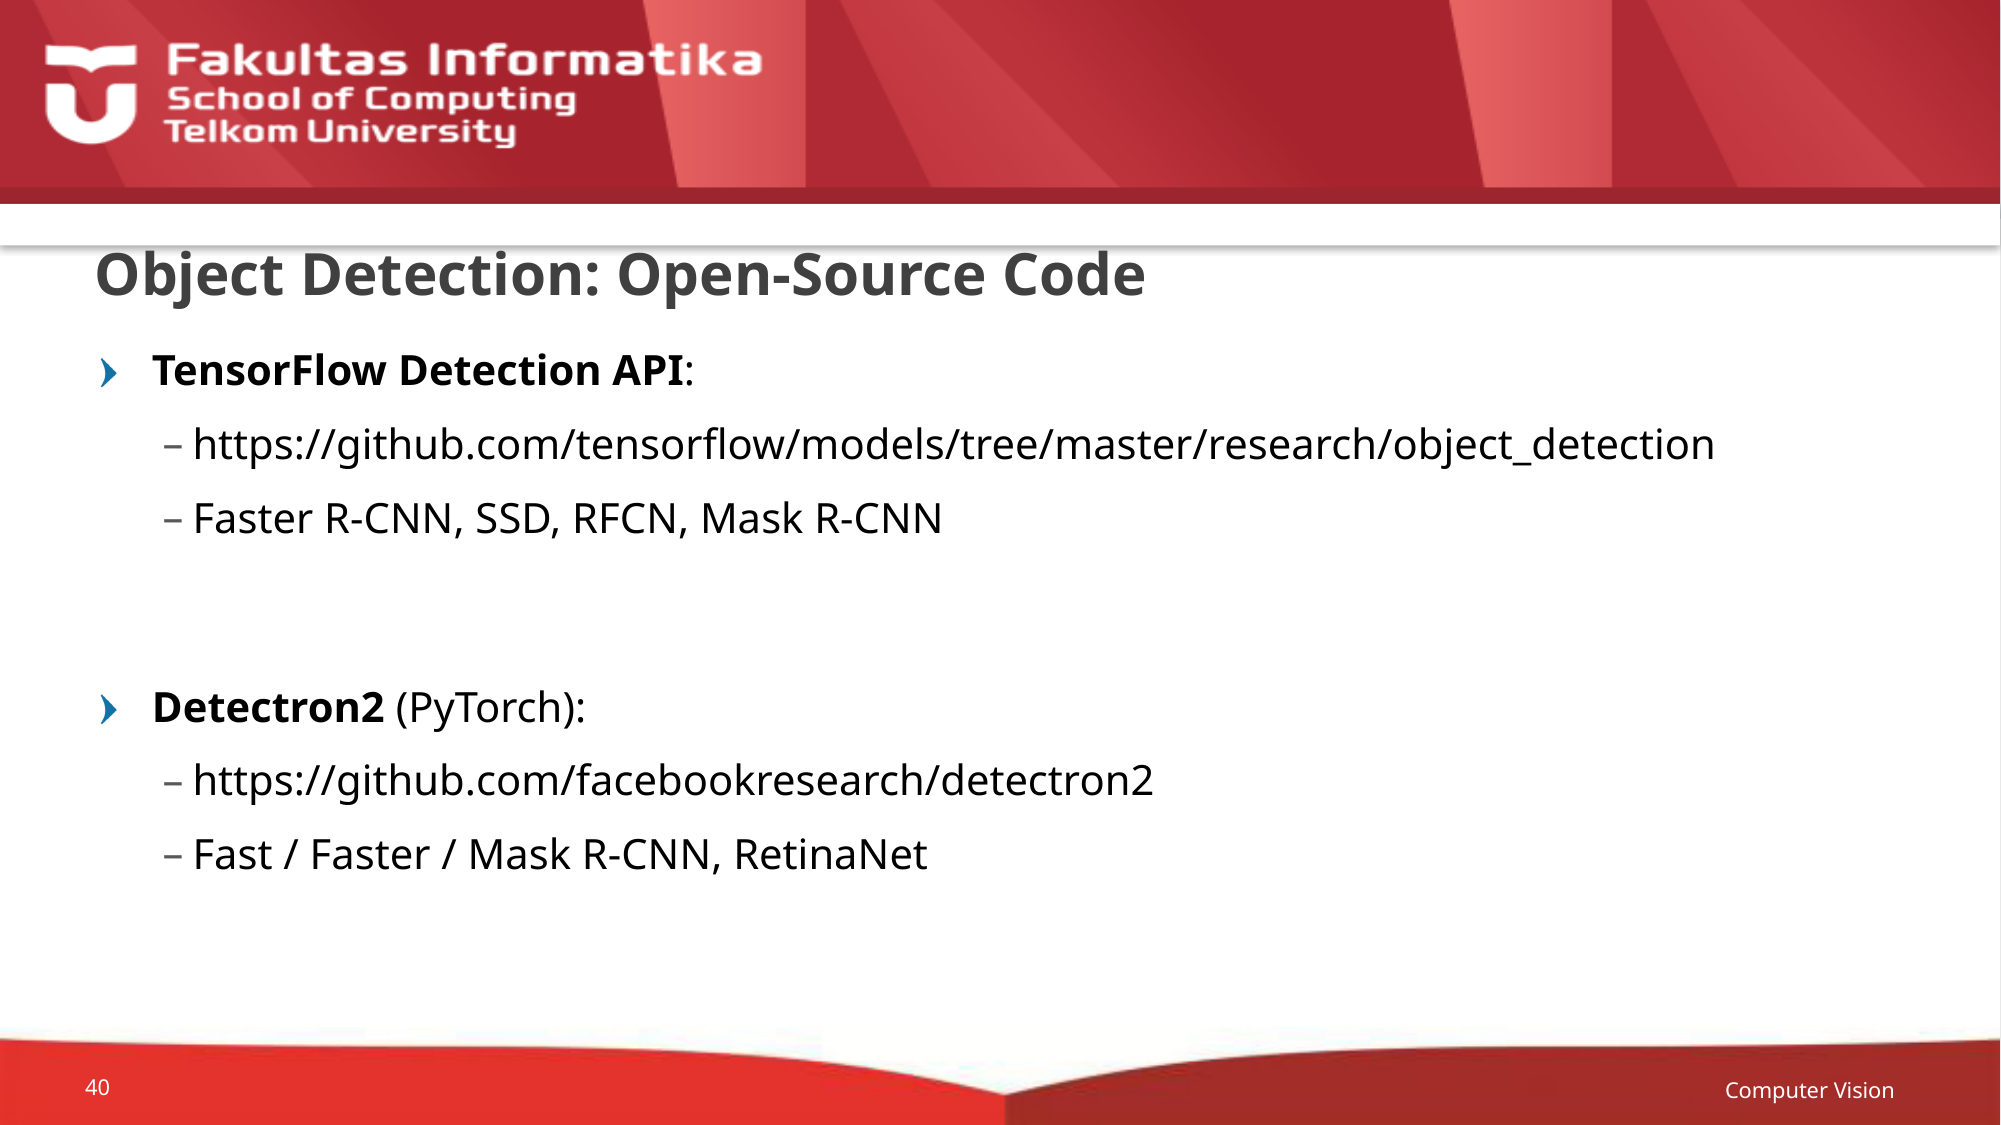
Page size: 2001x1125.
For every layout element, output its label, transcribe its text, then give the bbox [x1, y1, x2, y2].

picture [0, 0, 2001, 1125]
picture [95, 685, 120, 726]
list Computer Vision [1185, 1058, 1911, 1119]
slide_number 40 [85, 1058, 164, 1119]
title Object Detection: Open-Source Code [79, 219, 1901, 325]
picture [95, 349, 120, 389]
list TensorFlow Detection API: https://github.com/tensorflow/models/tree/master/research/object_detection Faster R-CNN, SSD, RFCN, Mask R-CNN Detectron2 (PyTorch): https://github.com/facebookresearch/detectron2 Fast / Faster / Mask R-CNN, RetinaNet [80, 329, 1902, 990]
